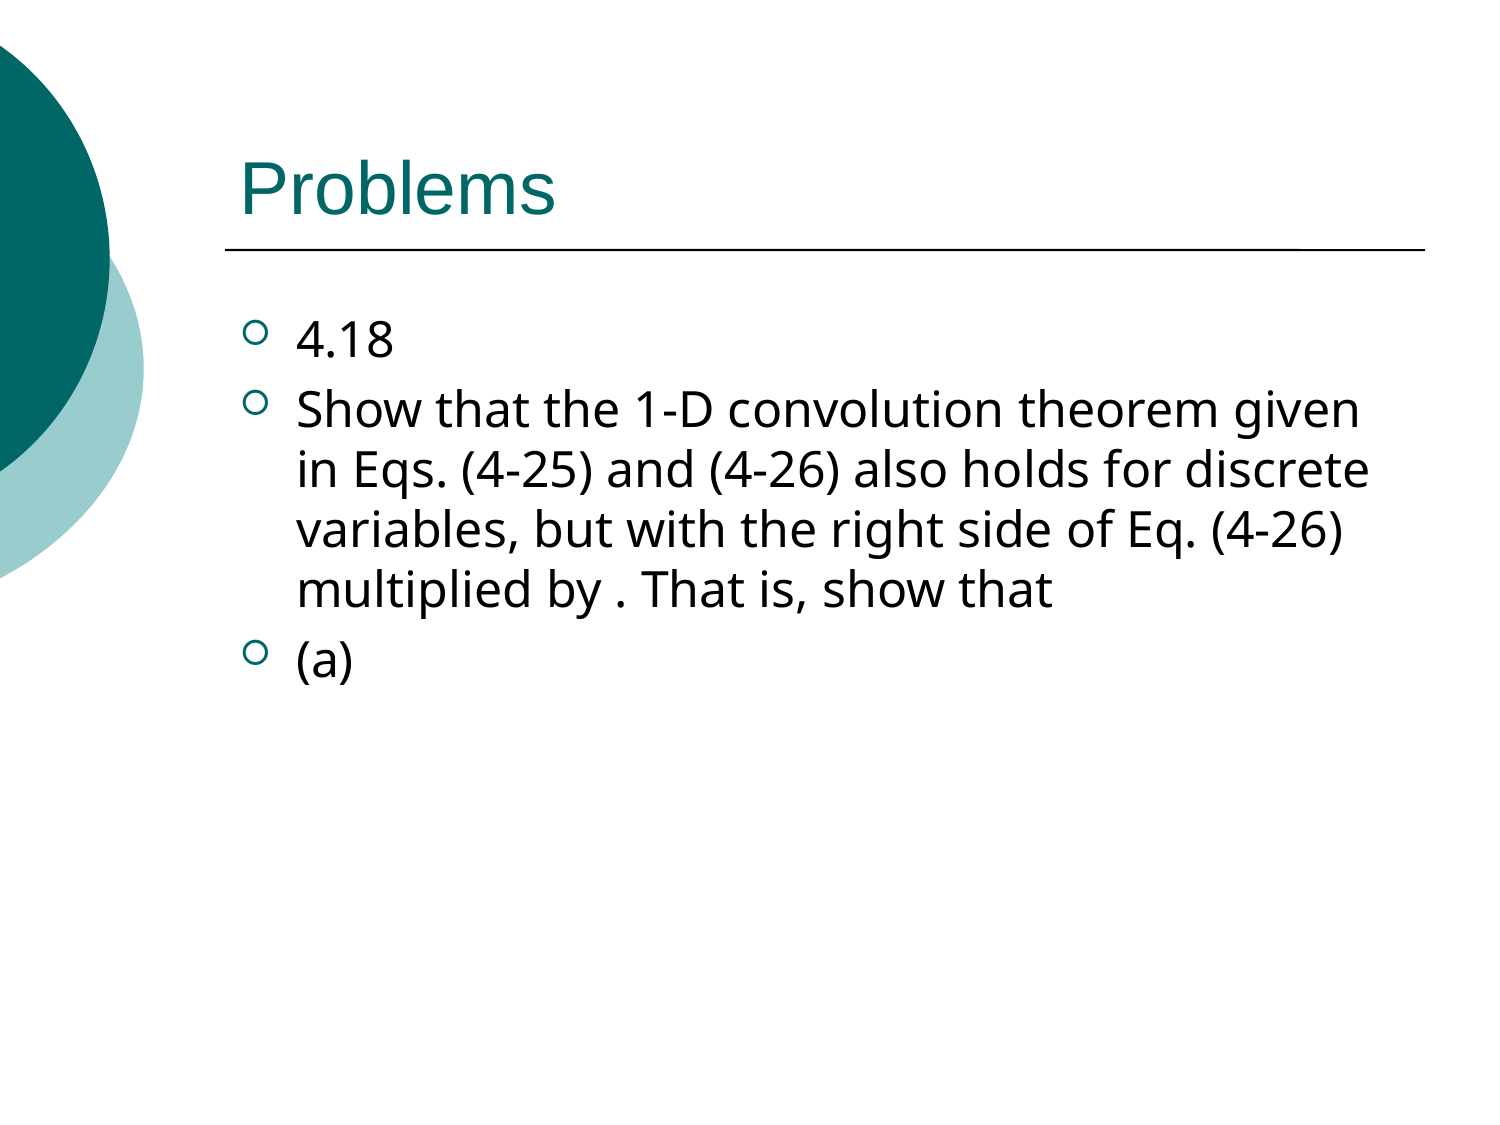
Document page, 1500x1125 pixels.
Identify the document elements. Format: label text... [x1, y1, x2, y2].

title Problems [224, 49, 1425, 237]
